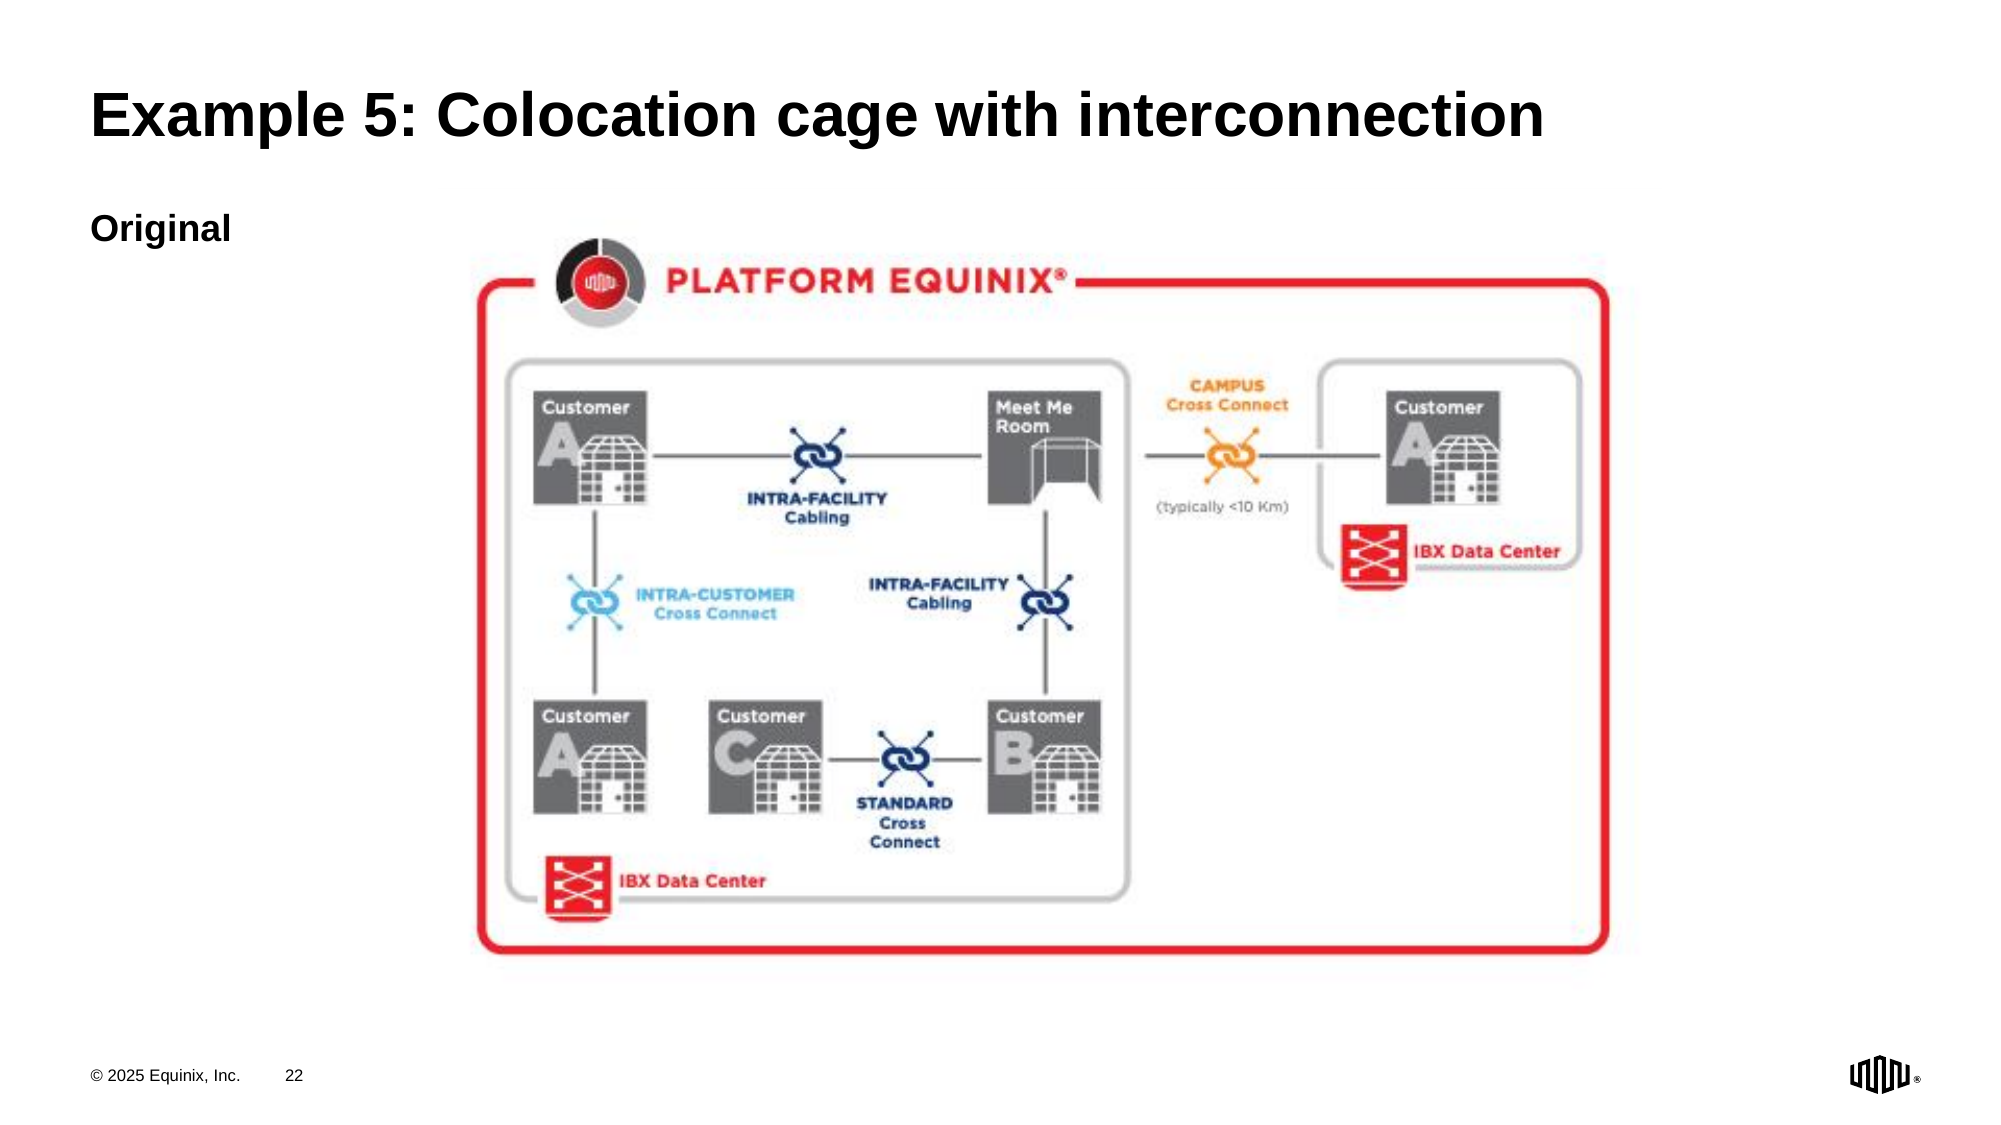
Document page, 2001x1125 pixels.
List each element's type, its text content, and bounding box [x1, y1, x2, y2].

text_box Original [90, 204, 438, 271]
slide_number 22 [285, 1065, 360, 1125]
footer © 2025 Equinix, Inc. [90, 1065, 270, 1125]
picture [438, 187, 1662, 1011]
title Example 5: Colocation cage with interconnection [90, 74, 1817, 226]
